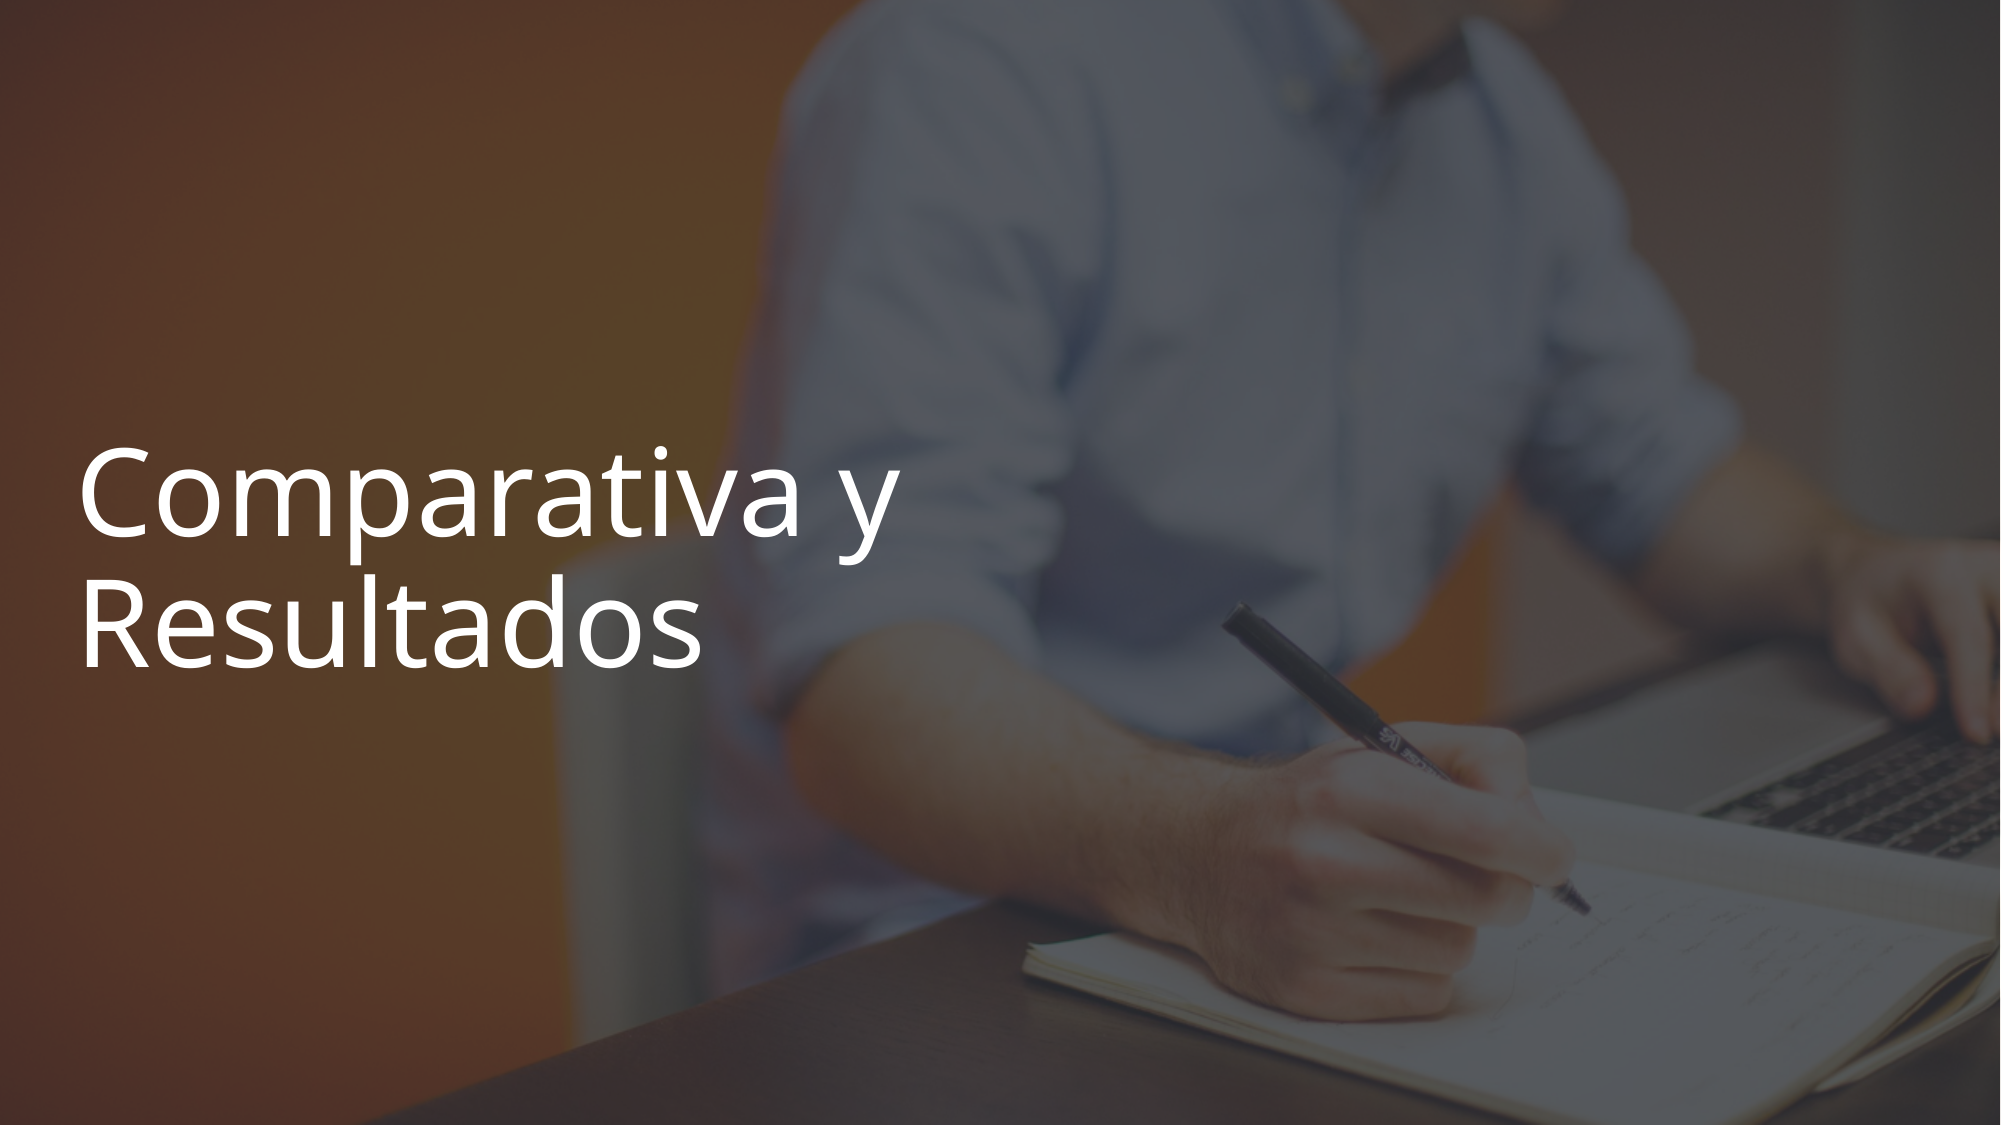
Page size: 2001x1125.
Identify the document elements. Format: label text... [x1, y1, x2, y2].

title Comparativa y Resultados [55, 400, 1000, 725]
text_box [0, 0, 2000, 1125]
